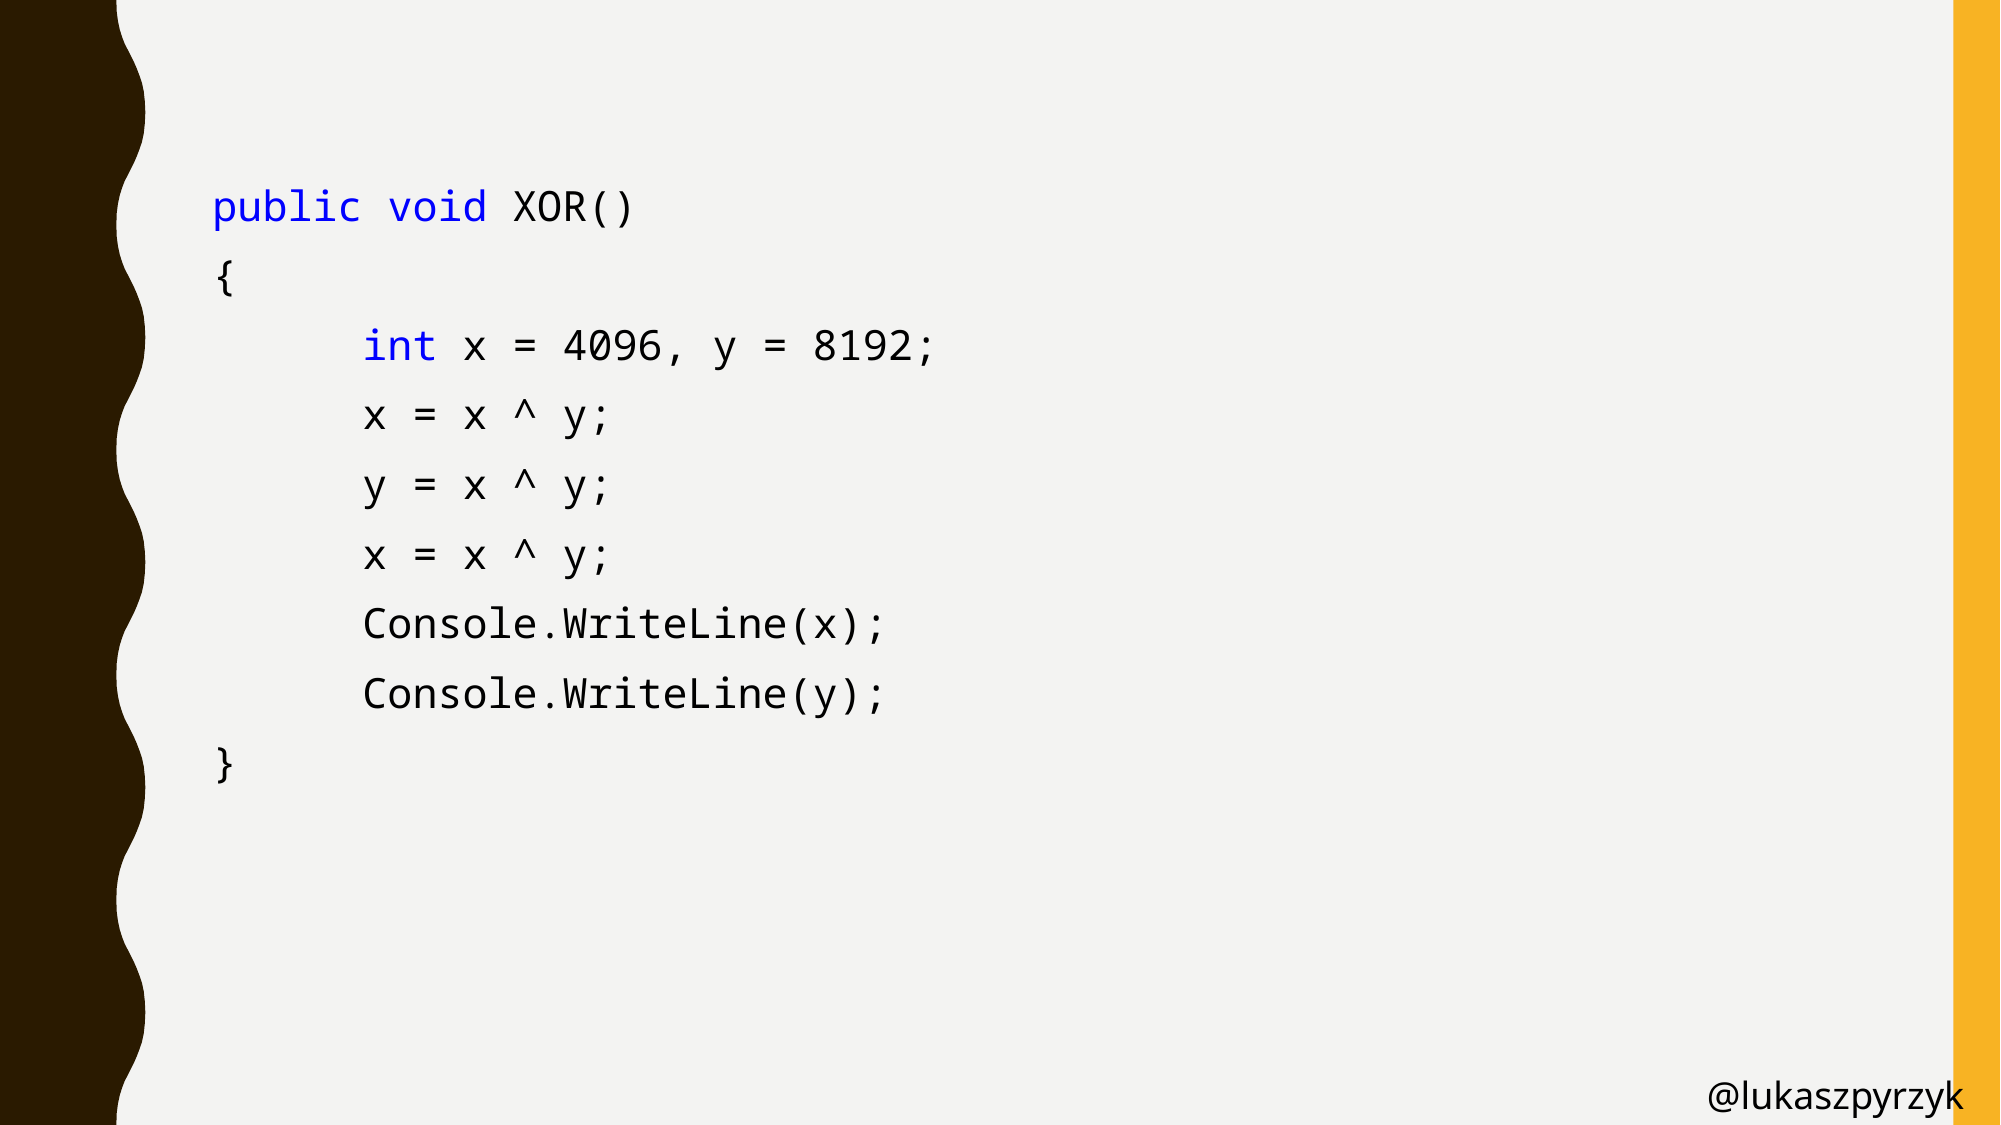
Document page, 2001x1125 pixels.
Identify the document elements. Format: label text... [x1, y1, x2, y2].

list public void XOR() { int x = 4096, y = 8192; x = x ^ y; y = x ^ y; x = x ^ y; Console.WriteLine(x); Console.WriteLine(y); } [197, 167, 1868, 808]
text_box @lukaszpyrzyk [1692, 1064, 2000, 1125]
